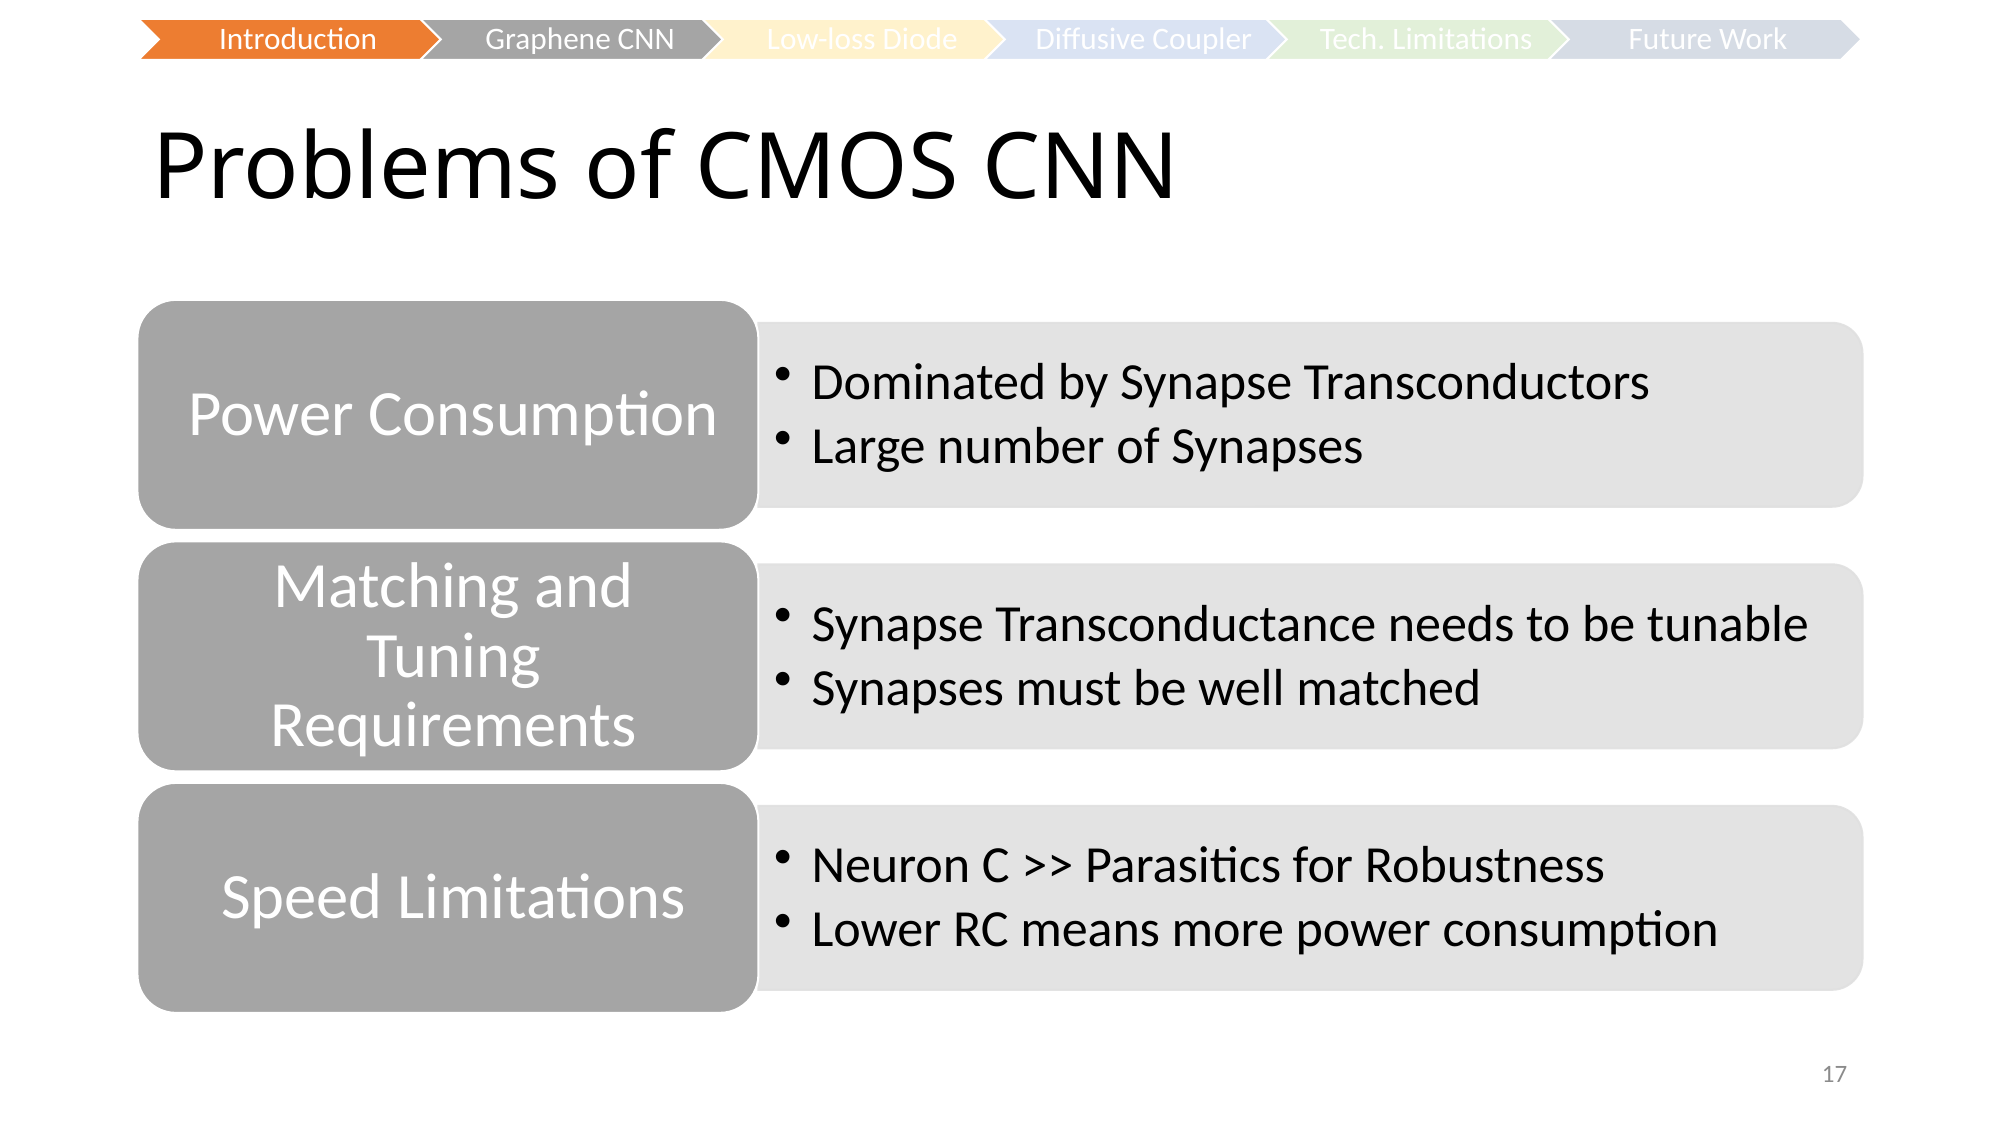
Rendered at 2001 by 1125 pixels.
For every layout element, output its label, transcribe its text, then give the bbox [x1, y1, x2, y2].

slide_number 17 [1412, 1042, 1863, 1103]
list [137, 299, 1863, 1014]
title Problems of CMOS CNN [137, 60, 1863, 278]
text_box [137, 18, 1863, 60]
